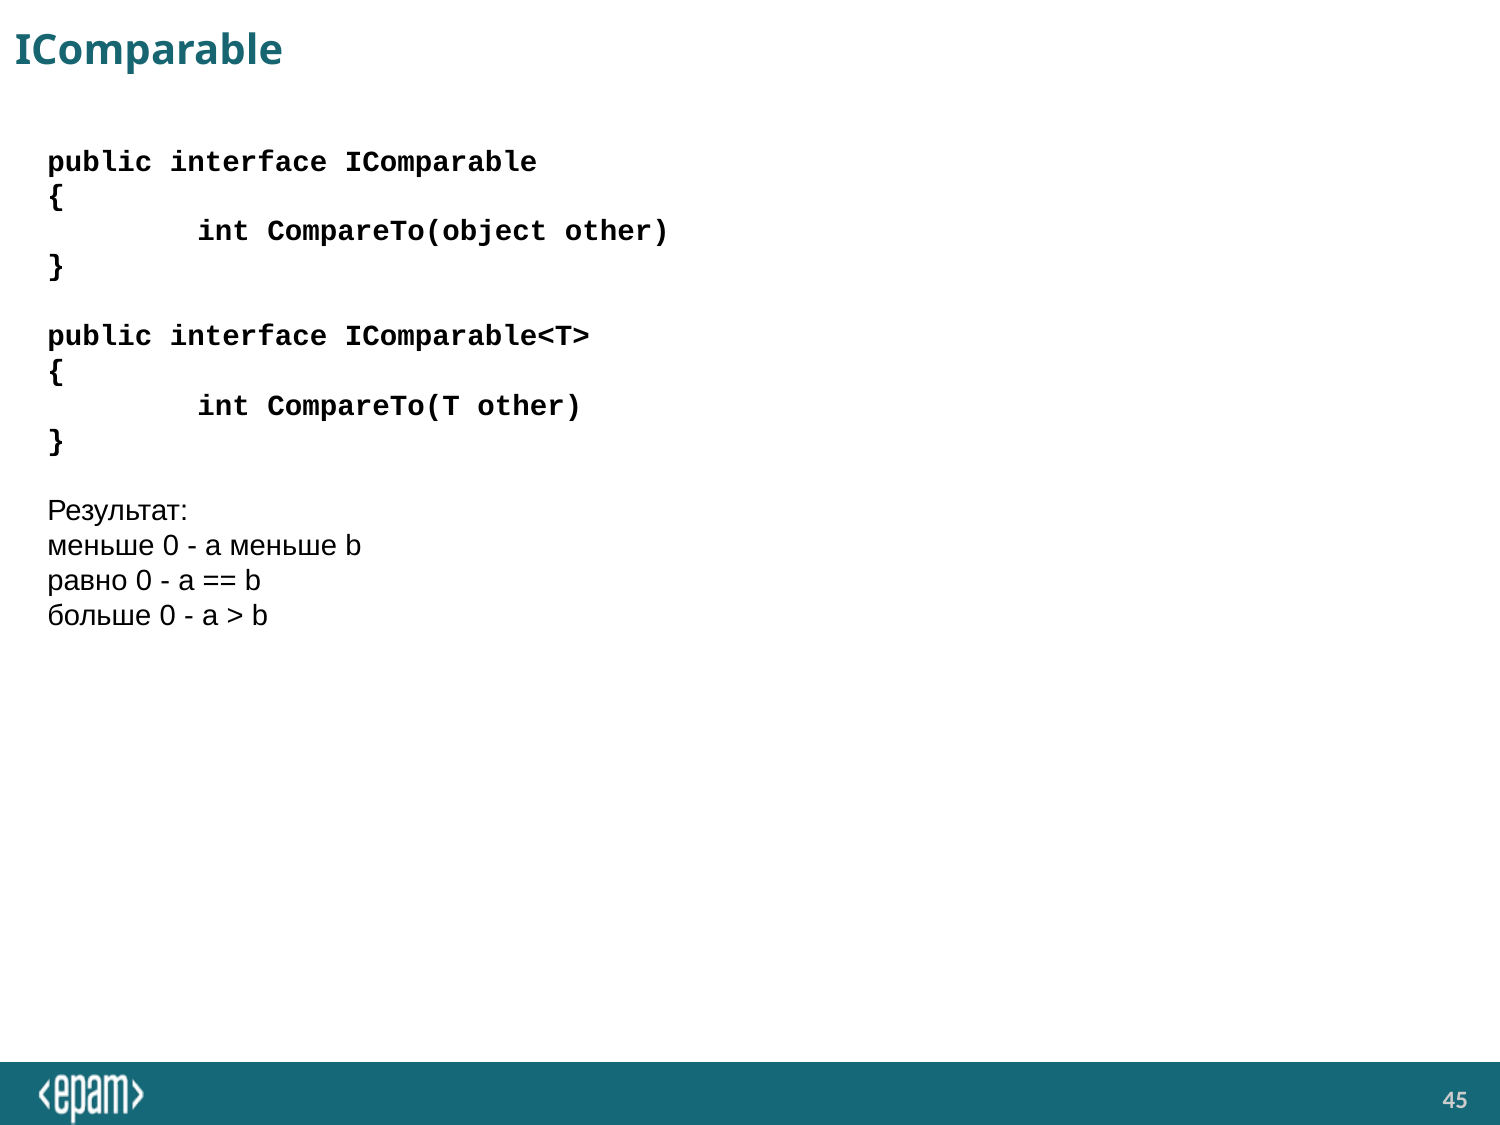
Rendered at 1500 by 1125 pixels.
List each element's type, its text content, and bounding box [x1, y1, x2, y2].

text_box public interface IComparable { int CompareTo(object other) } public interface IComparable<T> { int CompareTo(T other) } Результат: меньше 0 - а меньше b равно 0 - a == b больше 0 - a > b [32, 126, 1156, 1035]
picture [38, 1074, 144, 1125]
title IComparable [0, 0, 1500, 95]
